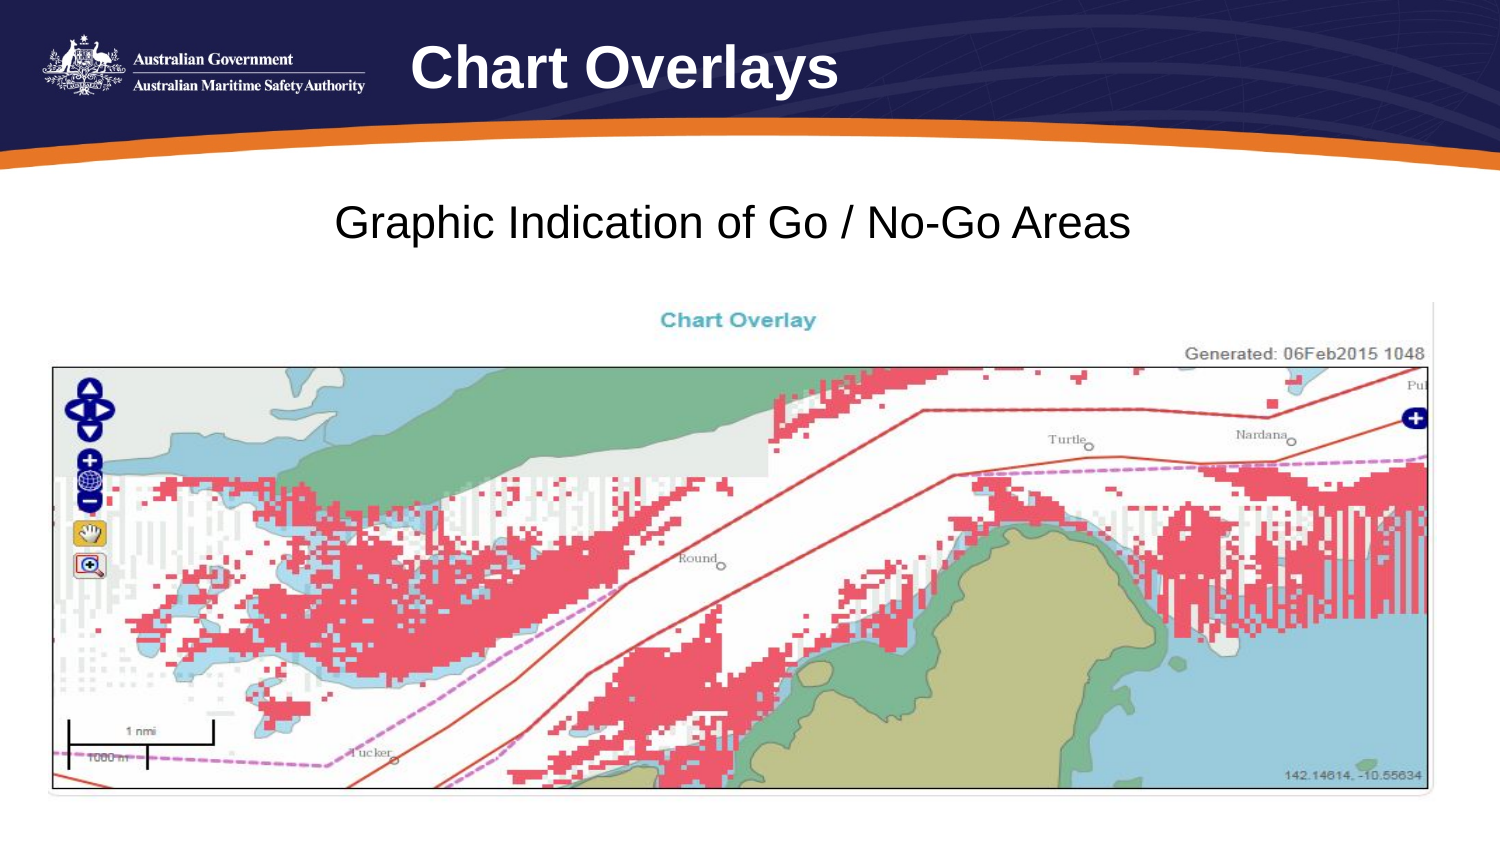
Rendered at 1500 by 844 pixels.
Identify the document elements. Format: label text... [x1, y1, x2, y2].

picture [0, 0, 1500, 174]
picture [47, 301, 1437, 812]
title Chart Overlays [395, 20, 874, 115]
list Graphic Indication of Go / No-Go Areas [277, 185, 1189, 258]
